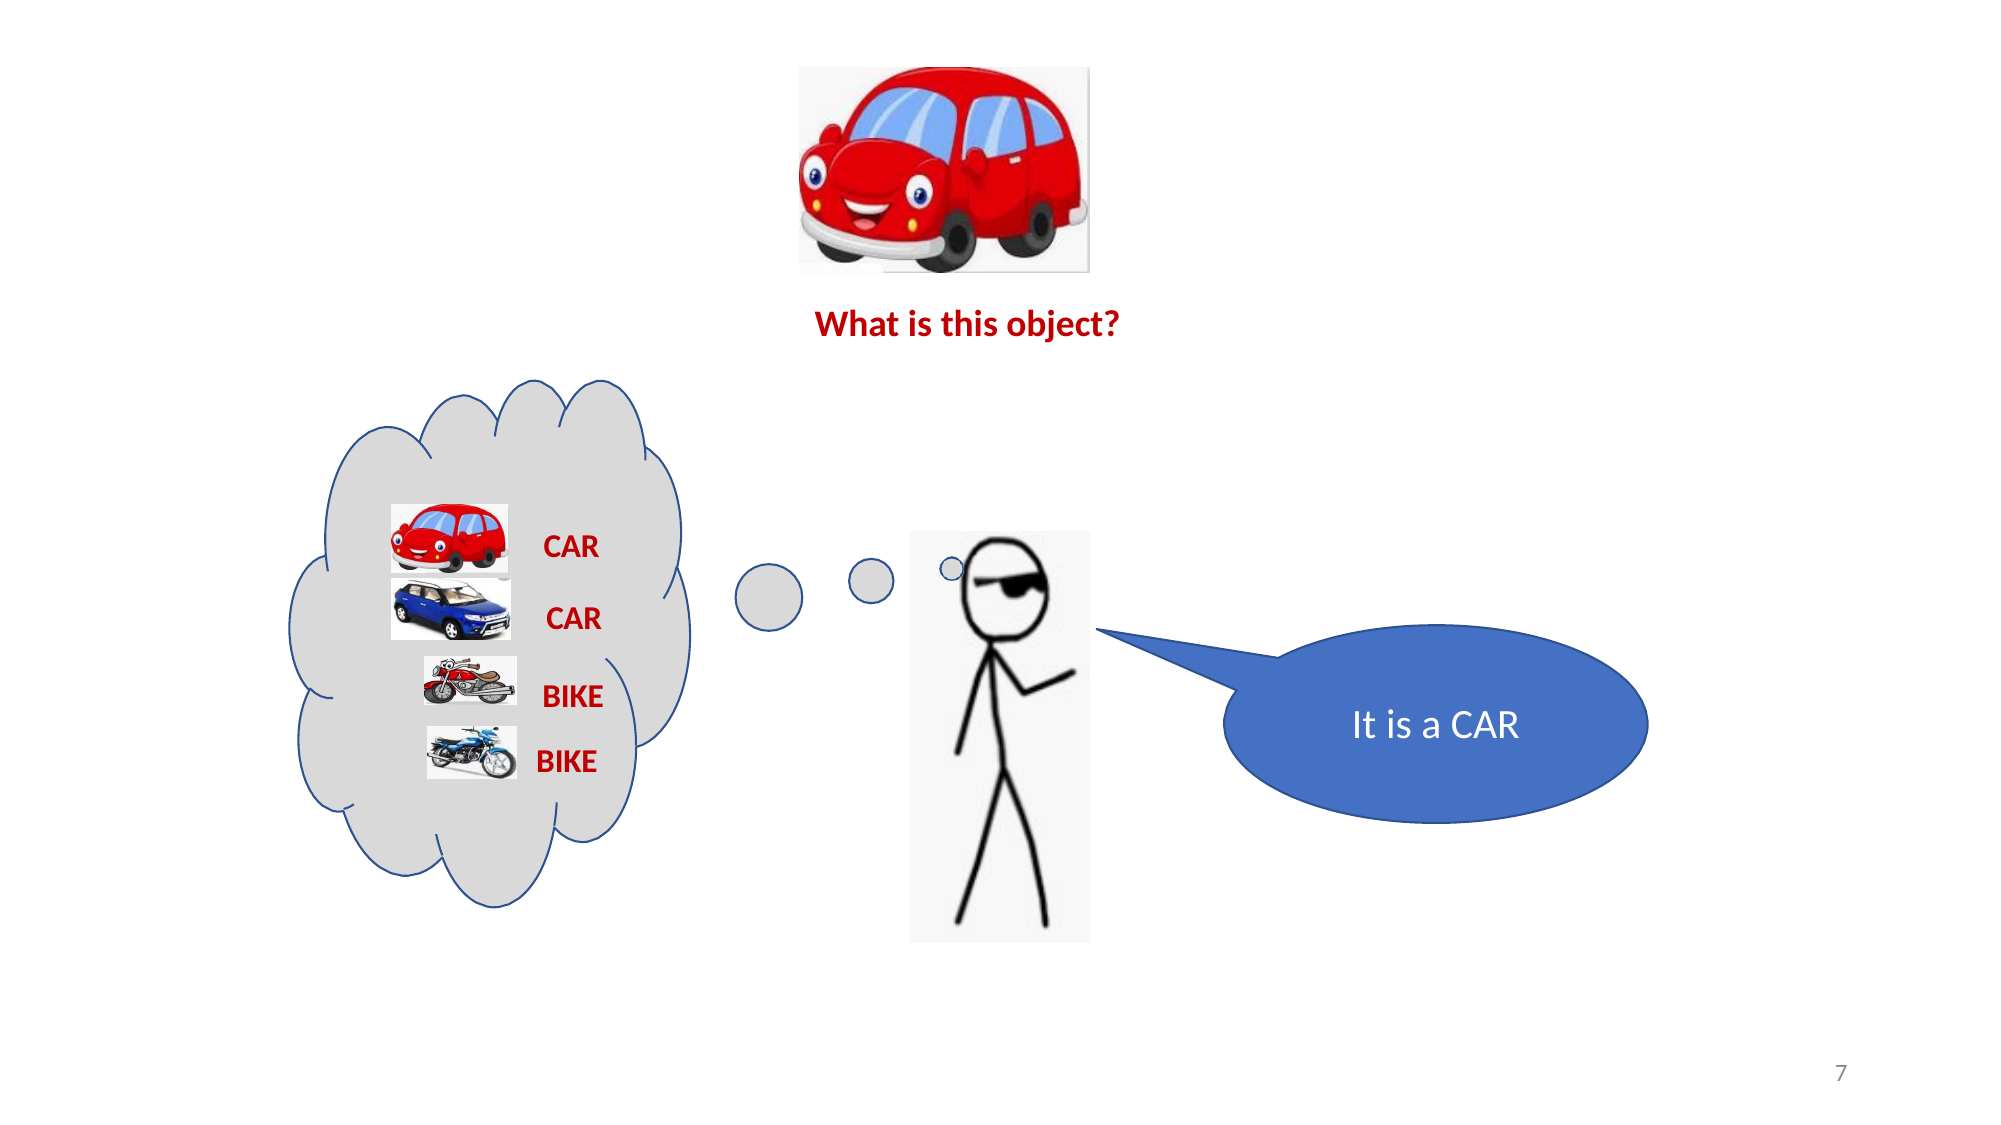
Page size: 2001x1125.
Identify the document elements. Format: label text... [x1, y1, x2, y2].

picture [910, 531, 1090, 943]
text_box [939, 556, 964, 581]
picture [799, 67, 1090, 273]
text_box What is this object? [812, 297, 1124, 345]
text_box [391, 578, 517, 779]
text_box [734, 562, 804, 632]
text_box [847, 557, 895, 605]
text_box [1828, 1060, 1854, 1087]
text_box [288, 379, 692, 909]
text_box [1095, 624, 1649, 825]
